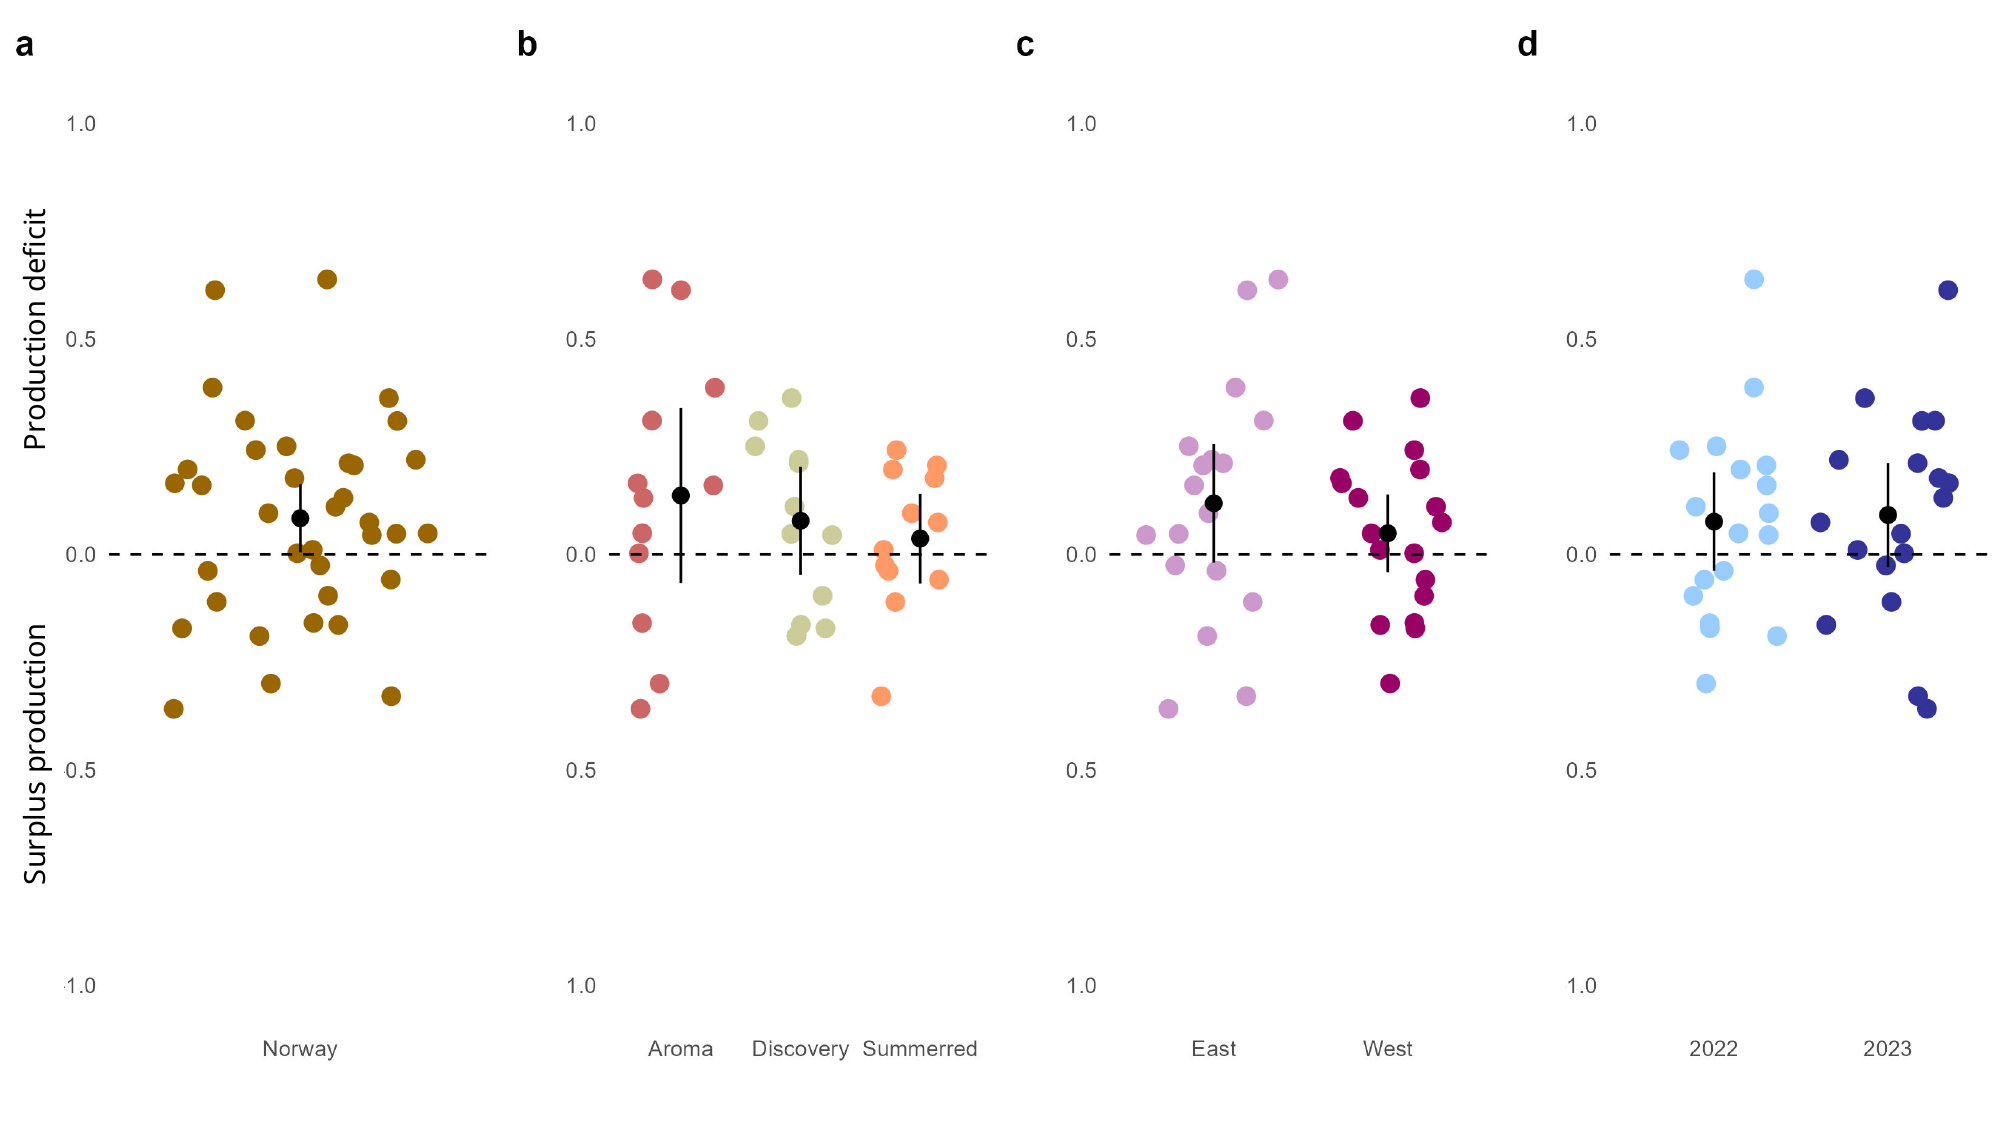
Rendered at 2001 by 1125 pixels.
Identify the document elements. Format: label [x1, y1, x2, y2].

text_box [0, 16, 2000, 1109]
